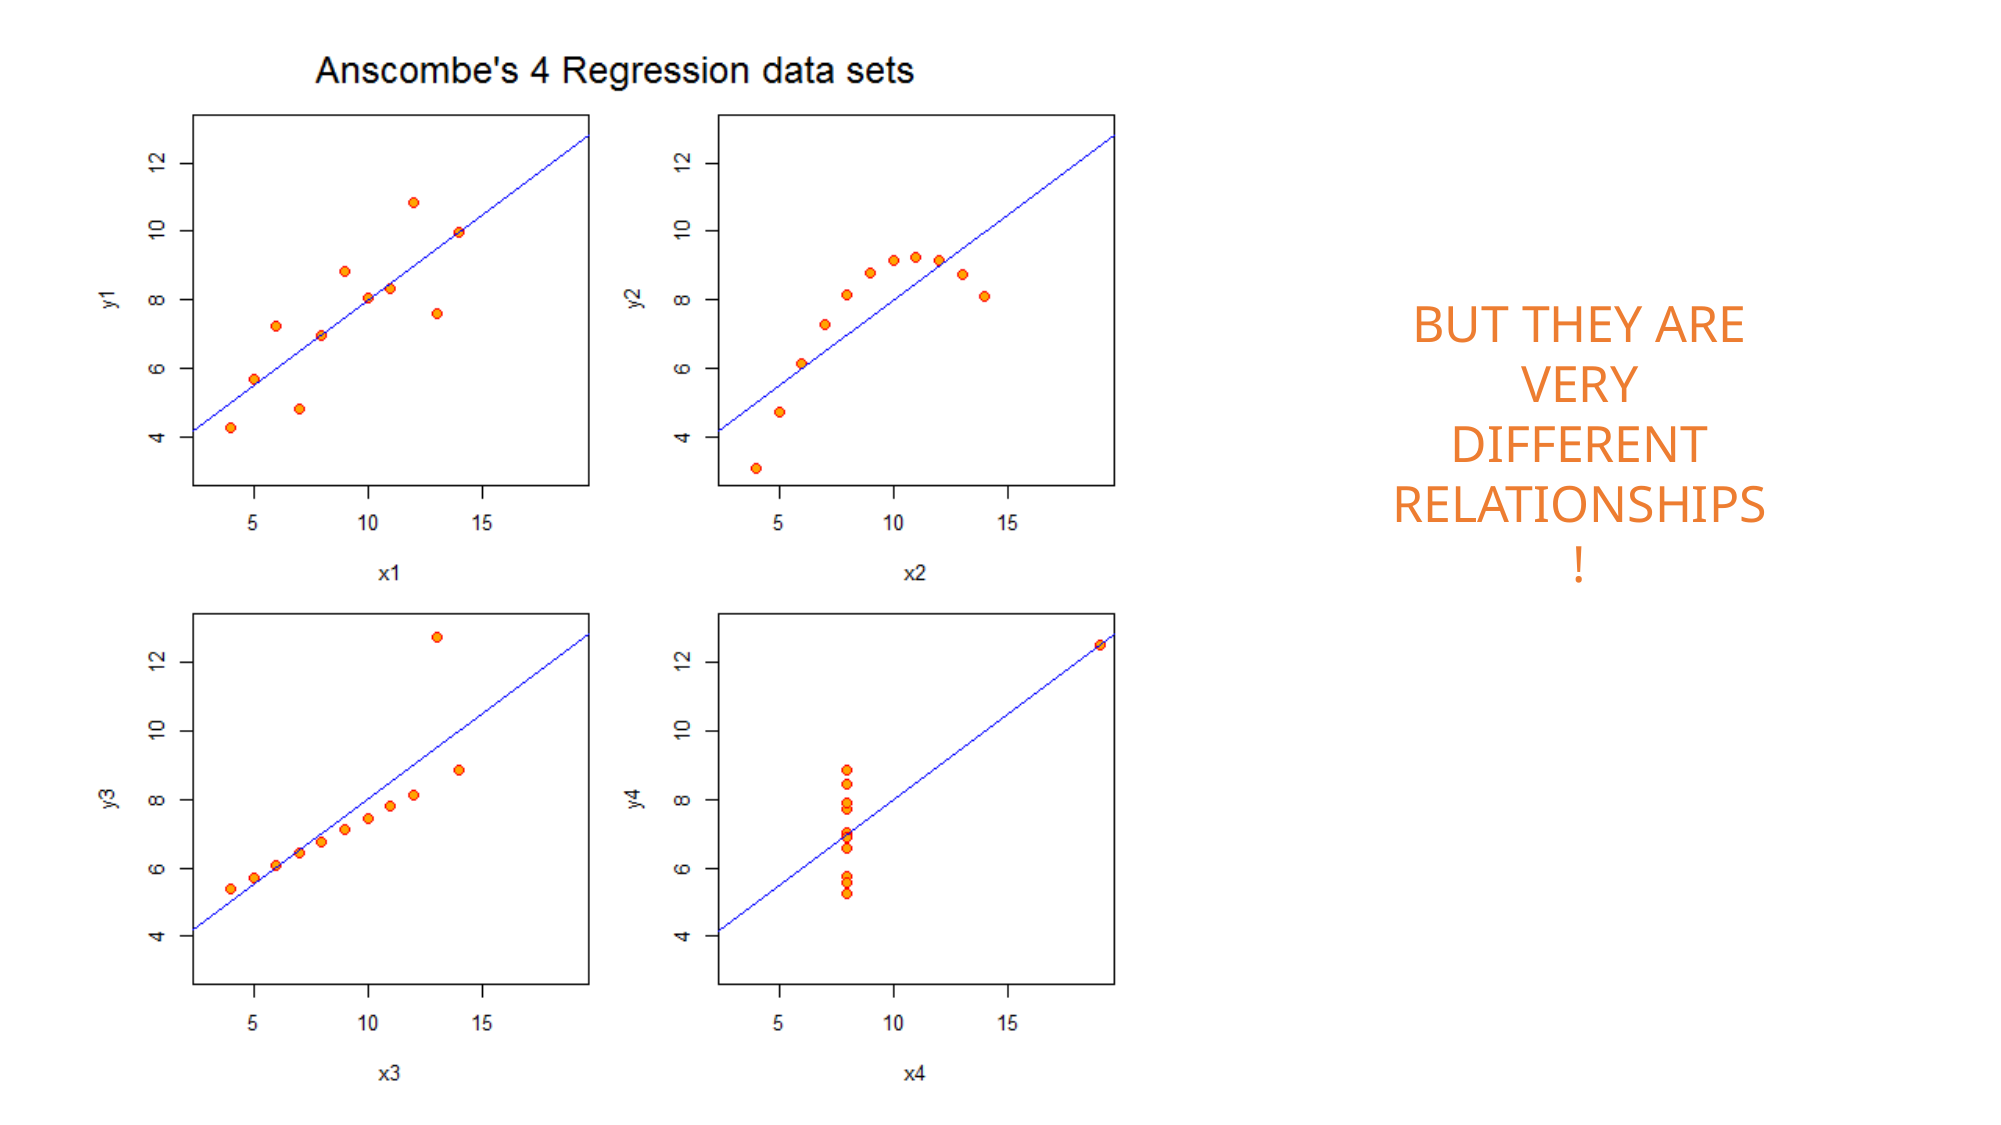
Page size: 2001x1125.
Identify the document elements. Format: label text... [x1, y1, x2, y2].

picture [90, 38, 1142, 1087]
text_box But they are very different relationships! [1375, 285, 1784, 601]
